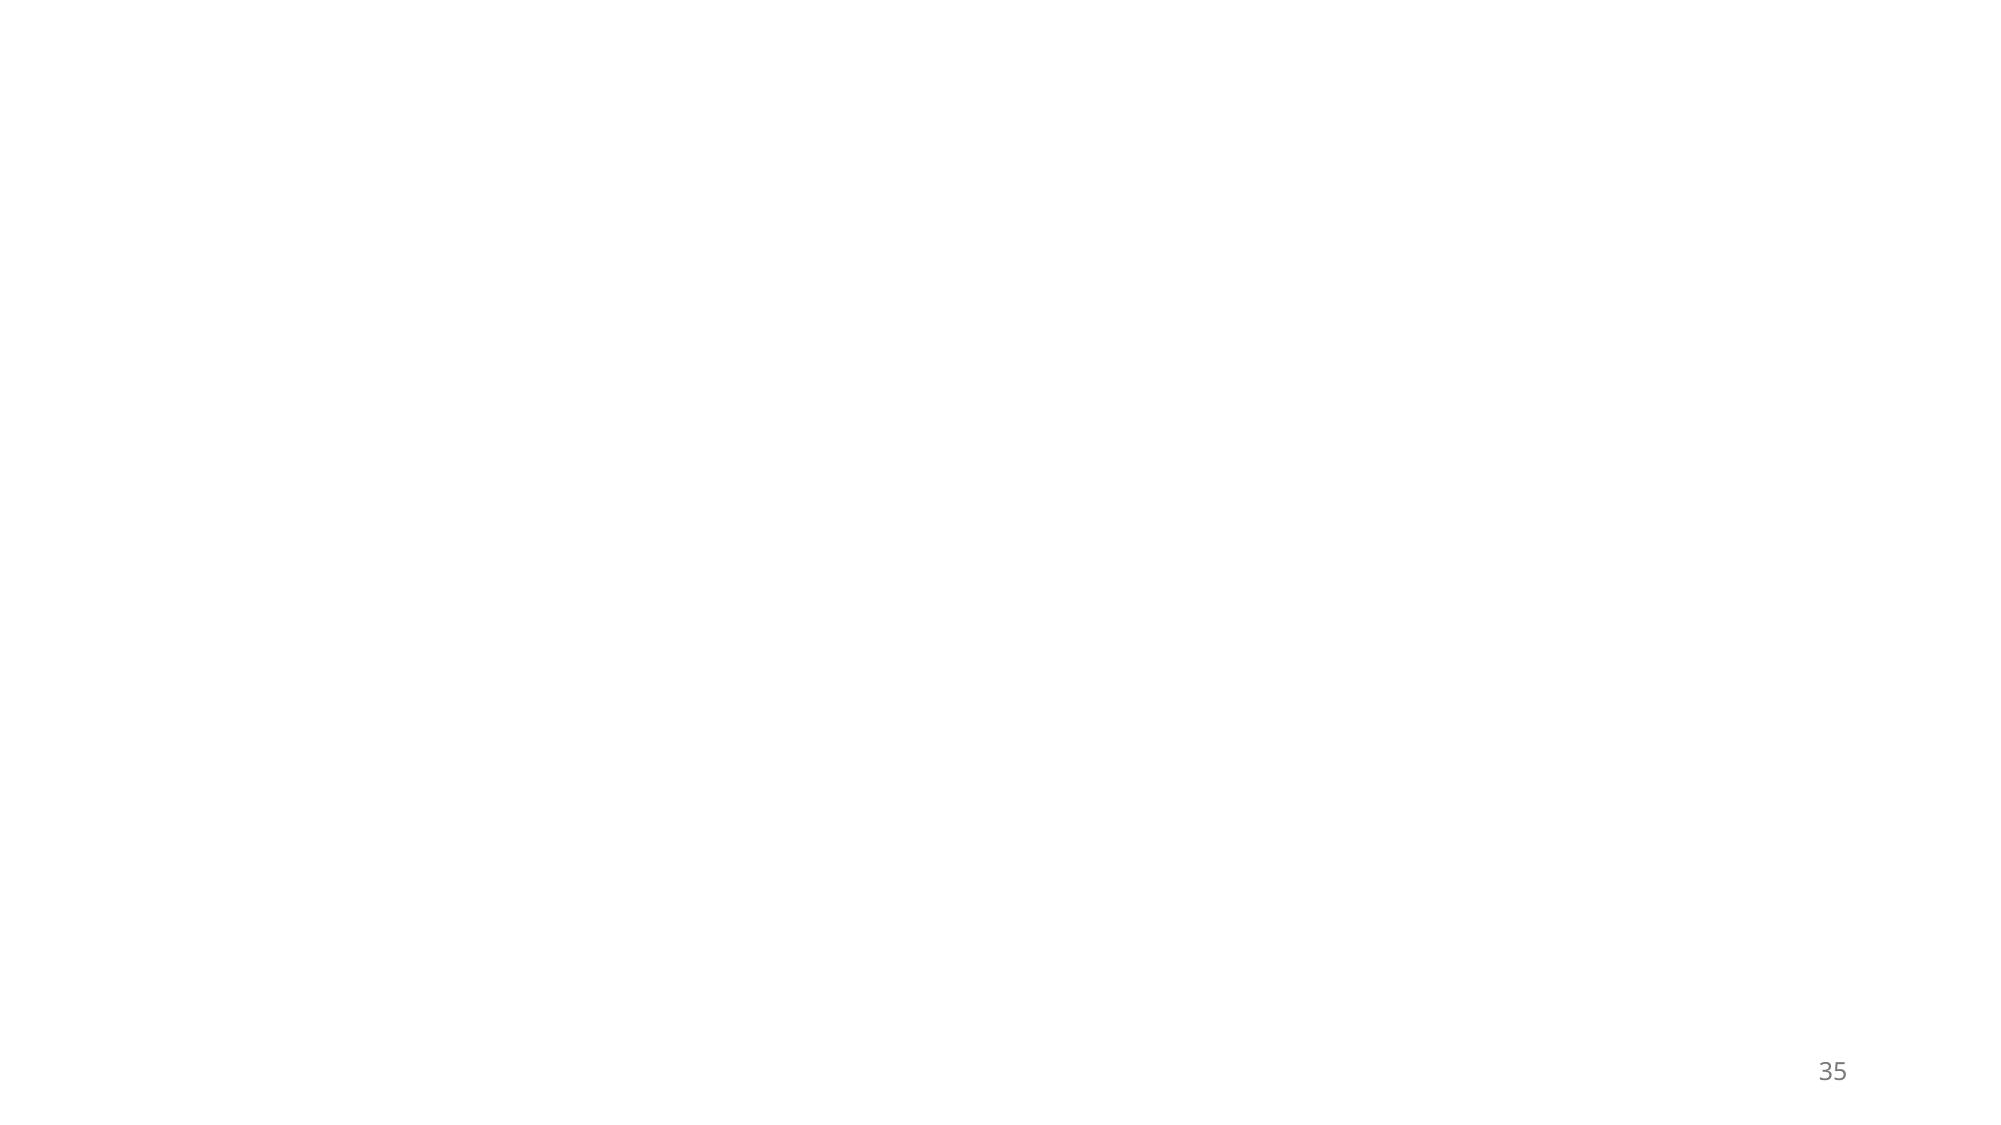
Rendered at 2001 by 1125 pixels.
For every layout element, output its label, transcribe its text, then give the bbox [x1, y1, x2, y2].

slide_number 35 [1412, 1042, 1863, 1103]
